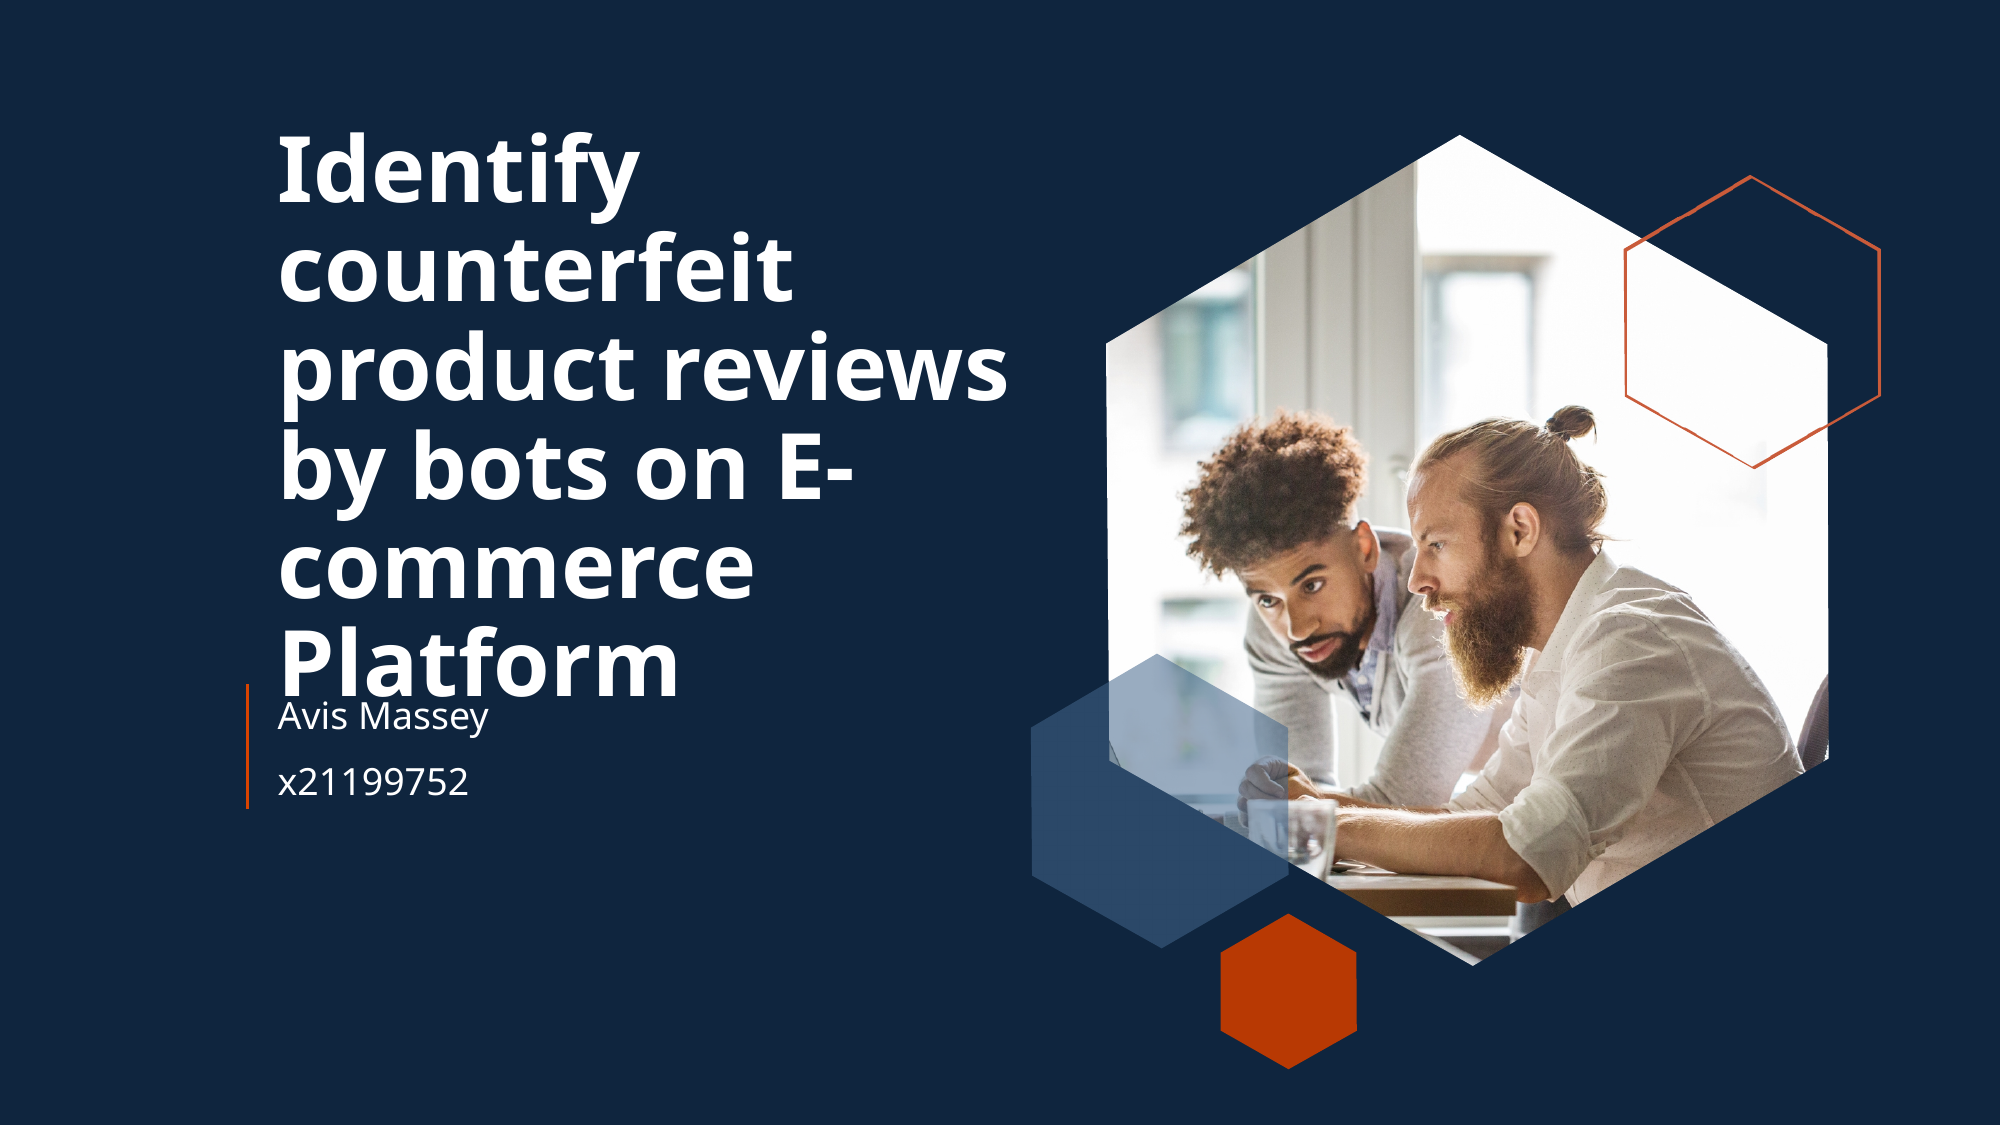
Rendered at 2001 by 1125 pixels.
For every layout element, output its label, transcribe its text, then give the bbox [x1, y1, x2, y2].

title Identify counterfeit product reviews by bots on E-commerce Platform [262, 176, 1105, 664]
list Avis Massey x21199752 [262, 684, 521, 810]
picture [1030, 134, 1882, 966]
